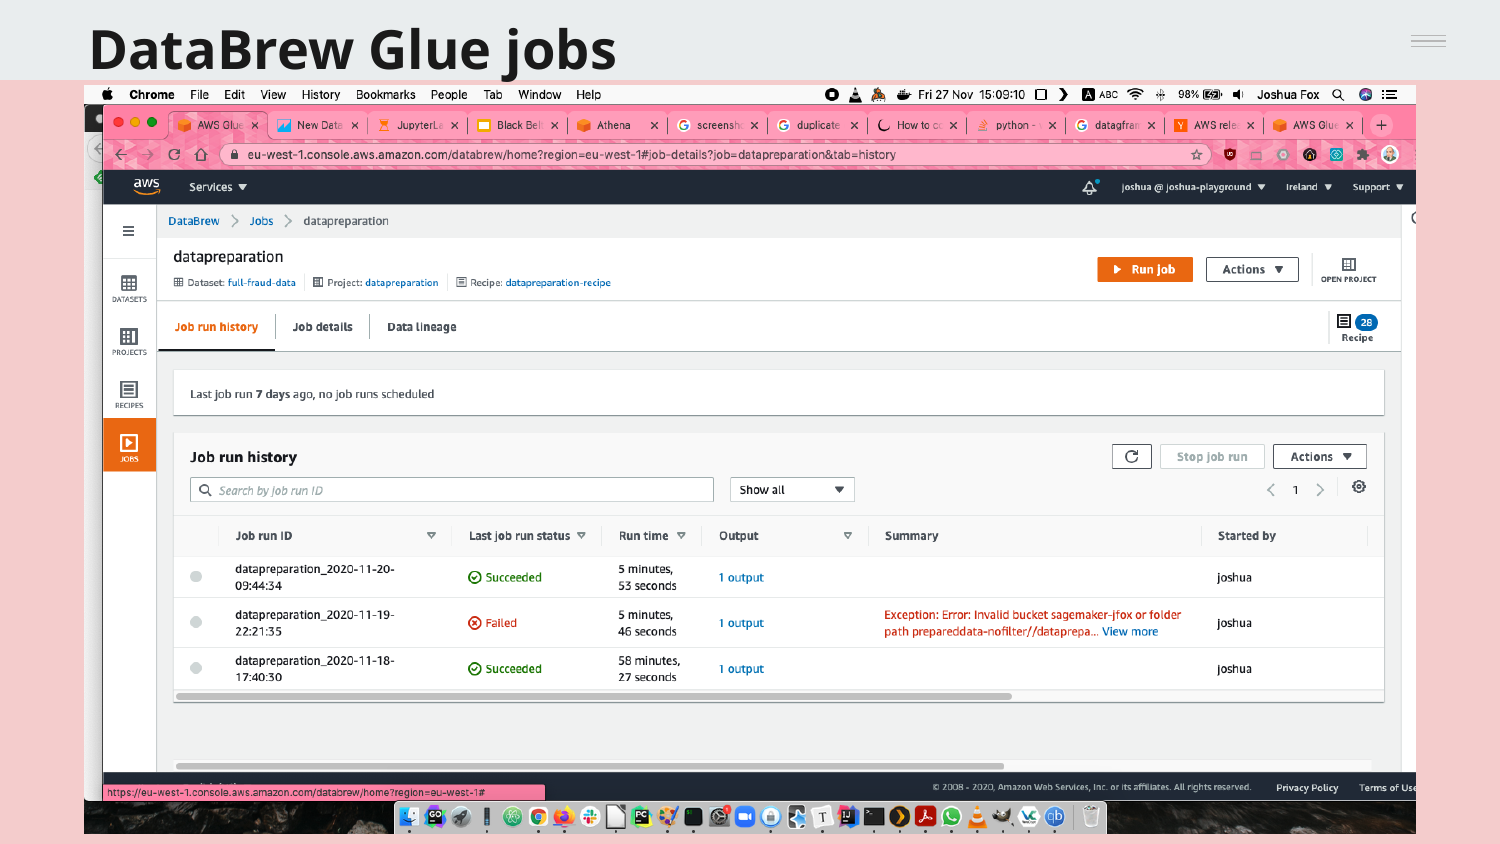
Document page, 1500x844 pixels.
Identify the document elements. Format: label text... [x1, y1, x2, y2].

text_box DataBrew Glue jobs [73, 0, 935, 86]
picture [84, 85, 1416, 834]
